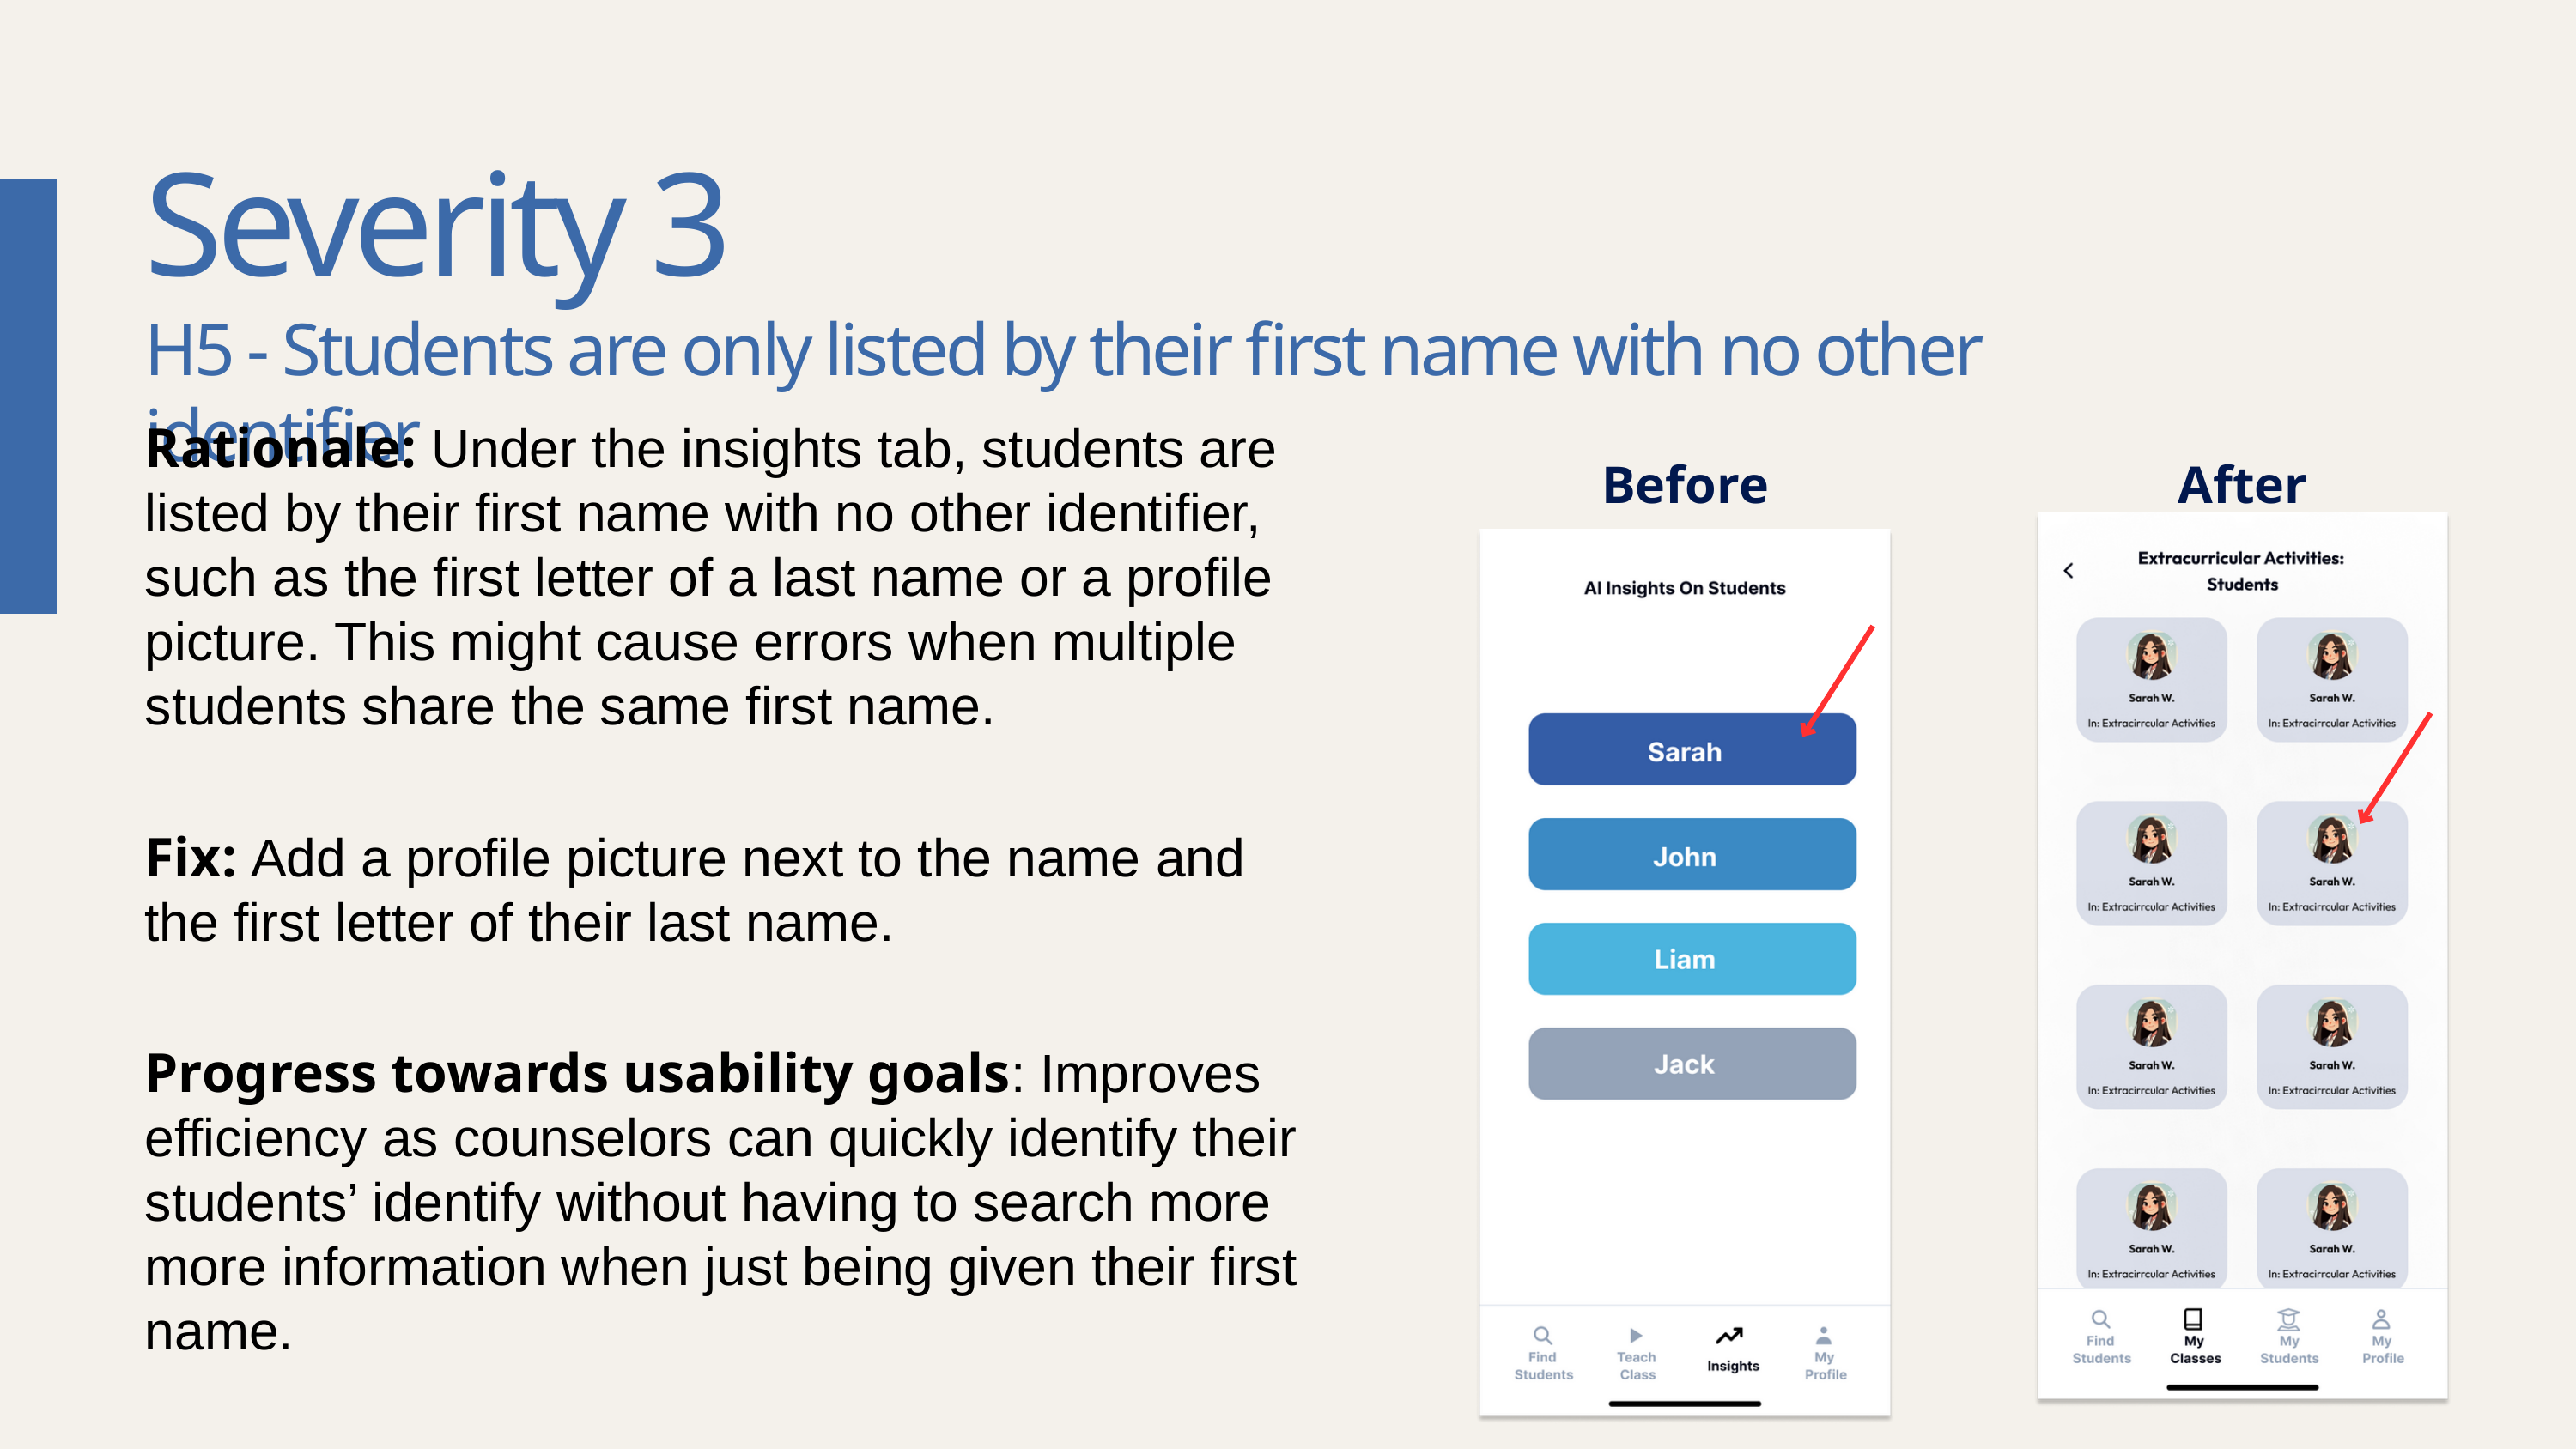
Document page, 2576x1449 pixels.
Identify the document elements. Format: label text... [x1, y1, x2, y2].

text_box Rationale: Under the insights tab, students are listed by their first name with no other identifier, such as the first letter of a last name or a profile picture. This might cause errors when multiple students share the same first name. [144, 414, 1303, 737]
text_box Severity 3 H5 - Students are only listed by their first name with no other identifier [144, 177, 2067, 476]
text_box [2359, 712, 2431, 825]
text_box Before [1533, 476, 1838, 514]
text_box [1475, 529, 1895, 1424]
text_box [2033, 512, 2452, 1408]
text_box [0, 179, 57, 615]
text_box After [2090, 442, 2396, 514]
text_box Progress towards usability goals: Improves efficiency as counselors can quickly identify their students’ identify without having to search more more information when just being given their first name. [144, 1038, 1303, 1361]
text_box Fix: Add a profile picture next to the name and the first letter of their last name. [144, 822, 1303, 952]
